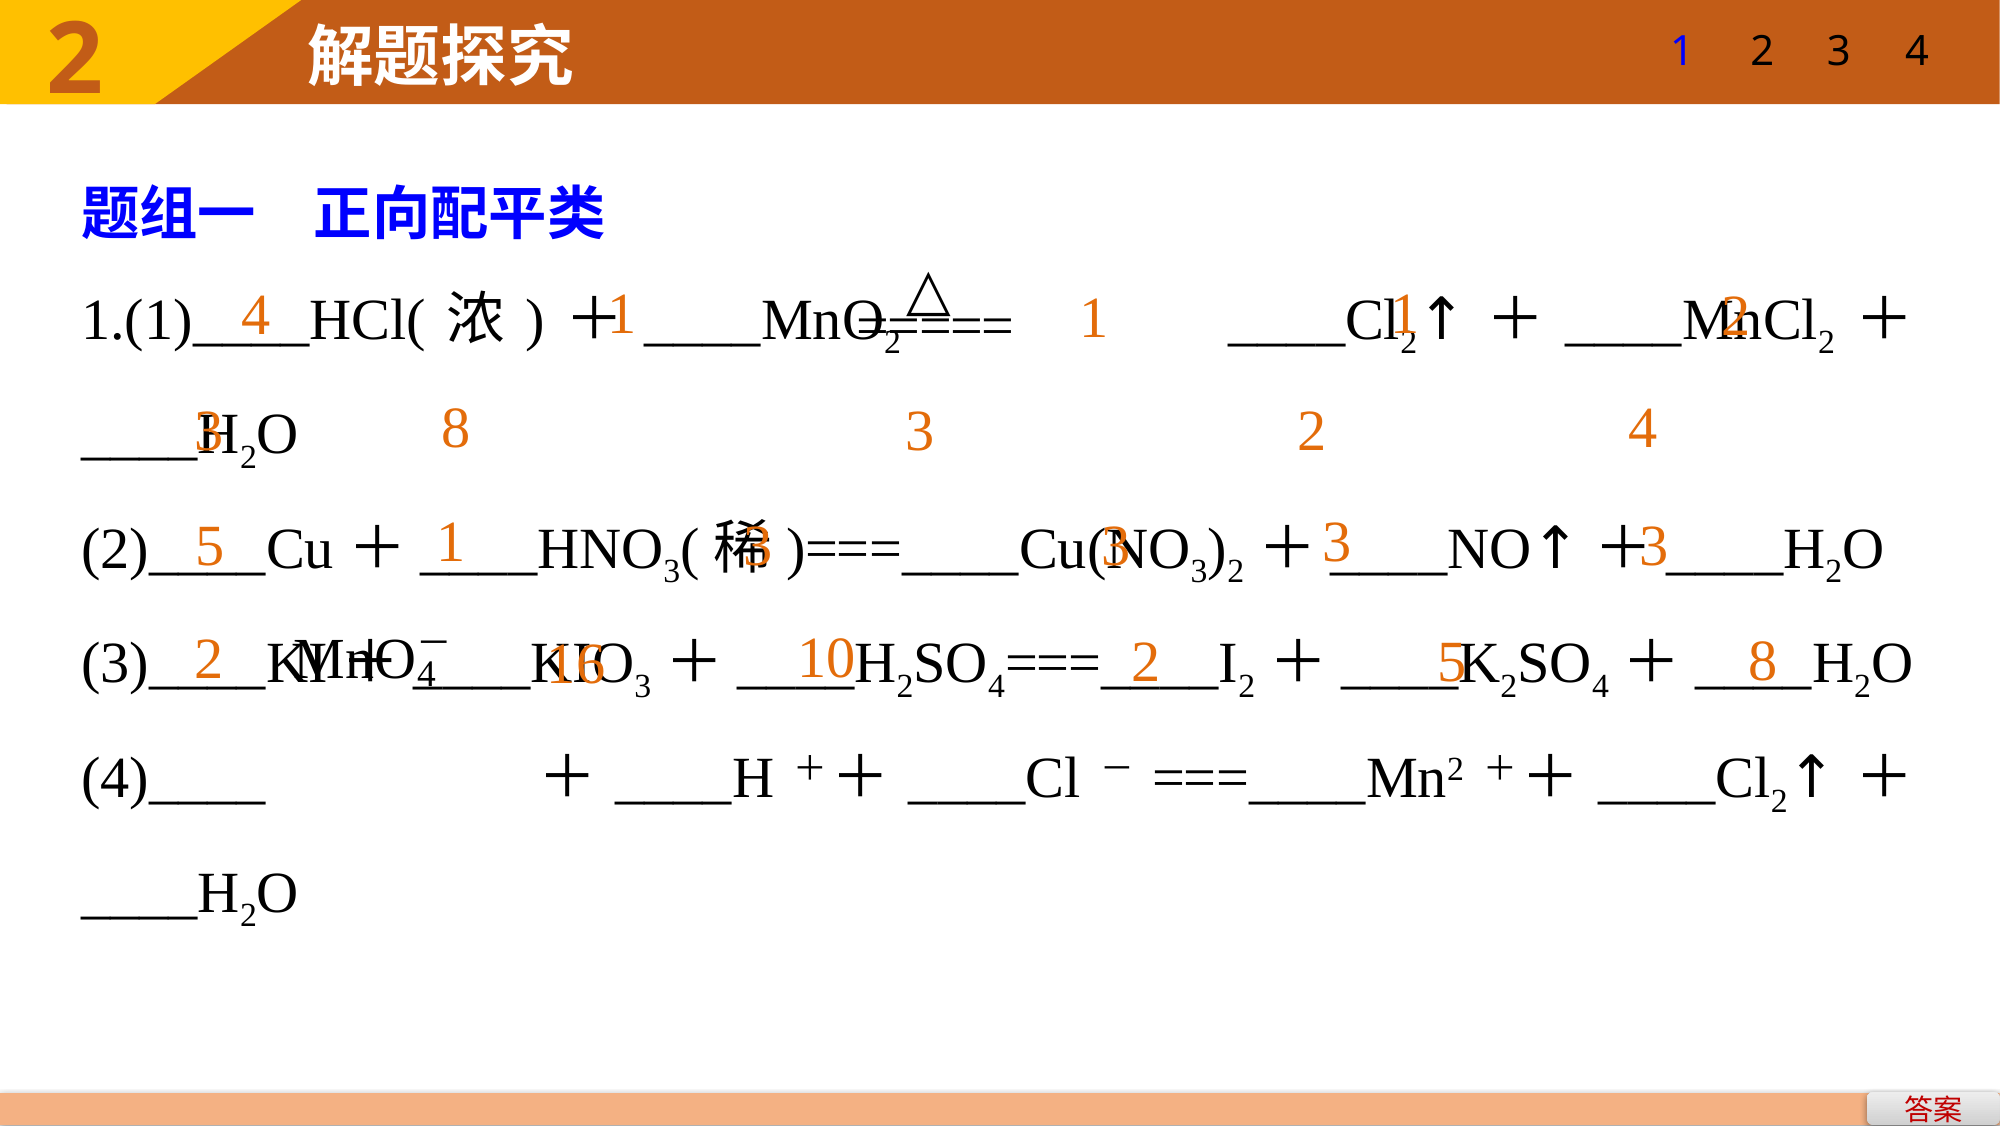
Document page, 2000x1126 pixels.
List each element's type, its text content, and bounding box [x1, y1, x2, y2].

text_box 3 [1086, 499, 1146, 585]
text_box 1 [1375, 268, 1435, 353]
text_box 16 [532, 617, 621, 702]
text_box 4 [1613, 381, 1673, 467]
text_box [293, 610, 491, 723]
text_box 8 [426, 381, 486, 467]
text_box 3 [1624, 499, 1684, 585]
text_box 4 [226, 268, 286, 354]
text_box 1 [421, 496, 481, 581]
text_box 3 [1307, 496, 1367, 581]
text_box 10 [782, 611, 871, 697]
text_box 2 [1116, 615, 1176, 700]
text_box 3 [891, 423, 950, 470]
text_box 题组一 正向配平类 1.(1)____HCl(浓)＋____MnO2 ____Cl2↑＋____MnCl2＋____H2O (2)____Cu＋____HNO3(稀)===____Cu(NO3)2＋____NO↑＋____H2O (3)____KI＋____KIO3＋____H2SO4===____I2＋____K2SO4＋____H2O (4)____ ＋____H＋＋____Cl－===____Mn2＋＋____Cl2↑＋____H2O [60, 121, 1948, 944]
text_box 答案 [1866, 1091, 2000, 1126]
text_box 4 [1884, 1, 1950, 97]
text_box 2 [1706, 269, 1766, 355]
text_box [0, 1092, 1866, 1126]
text_box 1 [1064, 271, 1124, 357]
text_box 2 [1731, 1, 1793, 97]
text_box 5 [1422, 616, 1482, 701]
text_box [856, 239, 1054, 415]
text_box 1 [592, 268, 652, 353]
text_box 3 [728, 499, 788, 585]
text_box 1 [1649, 1, 1715, 97]
text_box 2 [179, 612, 239, 698]
text_box 5 [180, 499, 240, 585]
text_box 3 [179, 384, 239, 470]
text_box 2 [1283, 384, 1342, 469]
text_box 3 [1810, 1, 1868, 97]
text_box 8 [1733, 614, 1793, 700]
